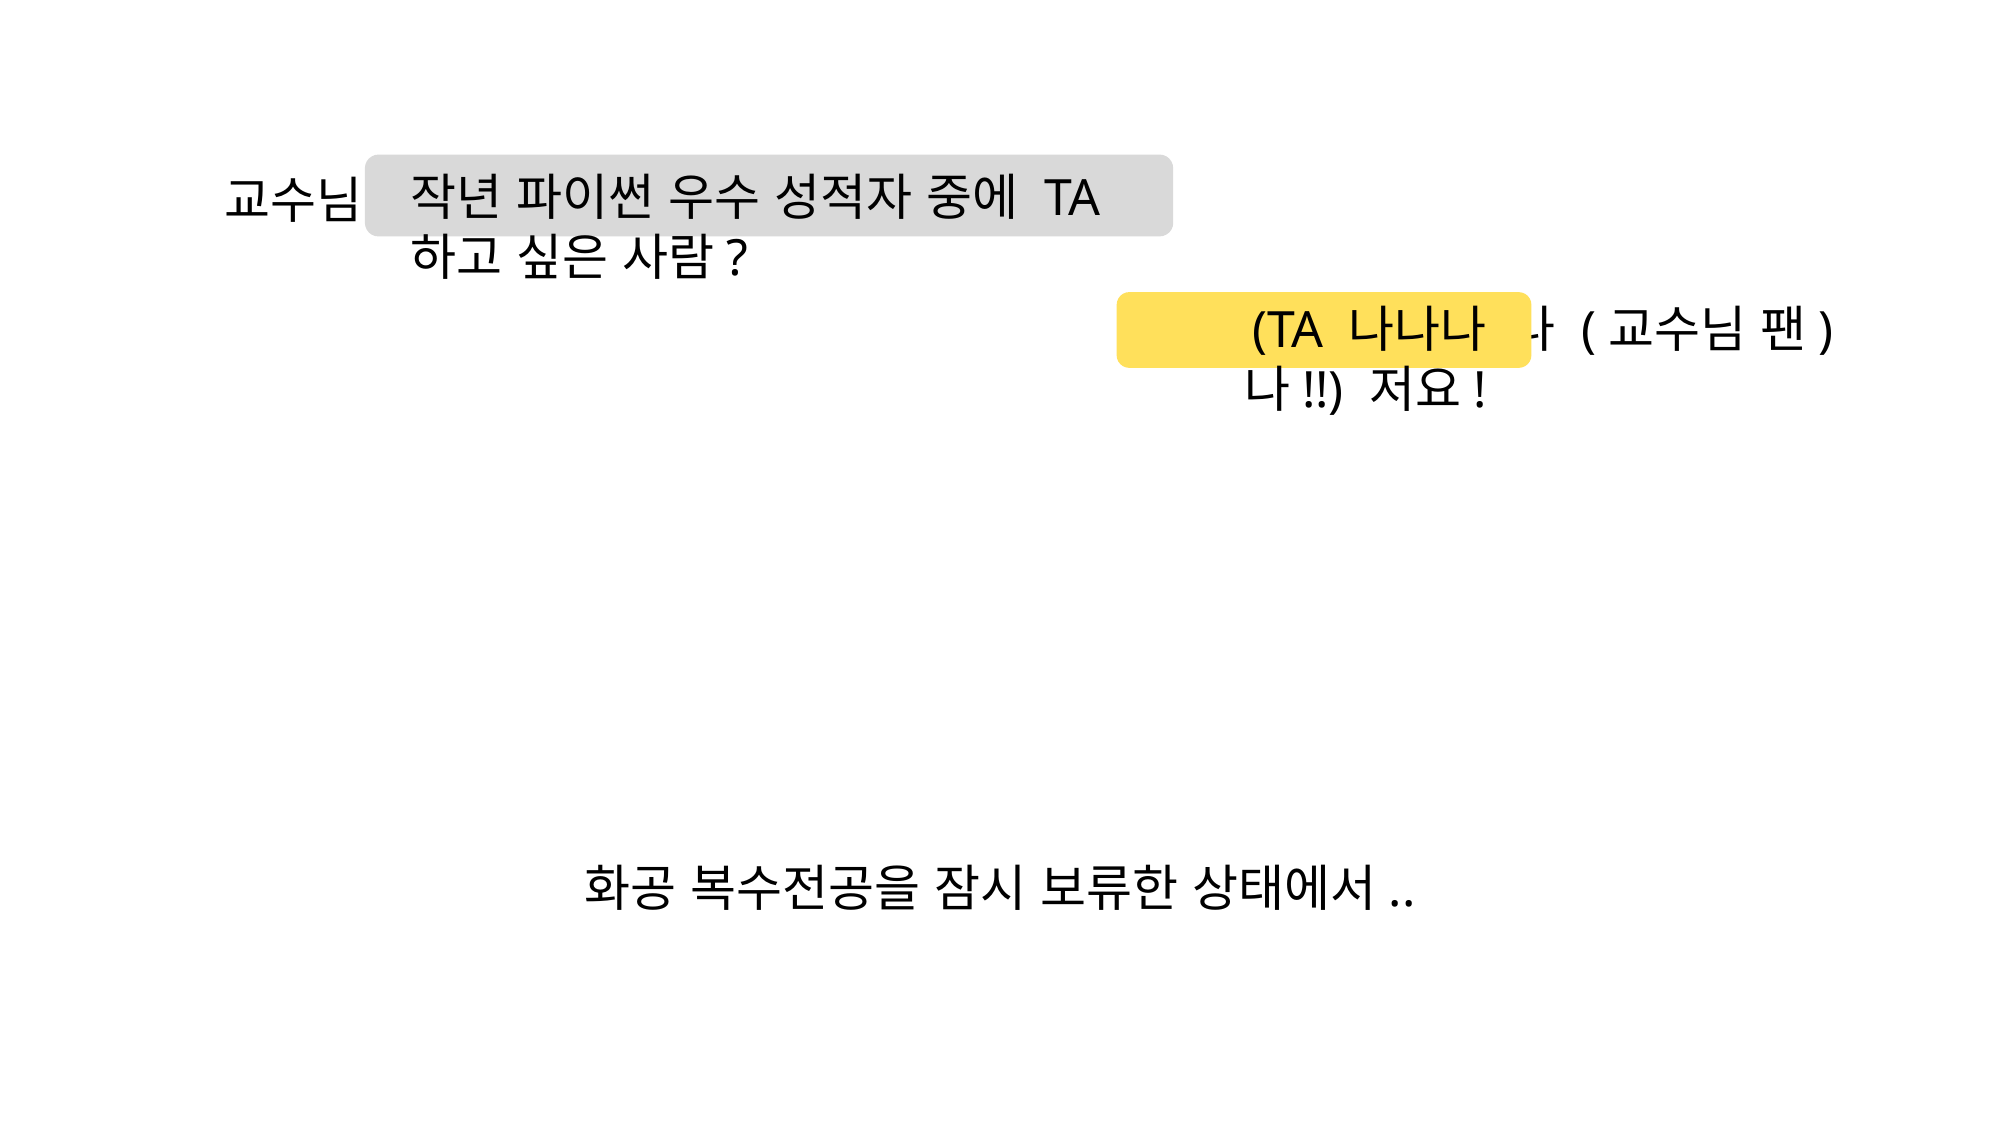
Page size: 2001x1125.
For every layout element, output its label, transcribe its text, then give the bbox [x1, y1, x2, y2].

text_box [242, 154, 1174, 238]
text_box (TA 나나나나!!) 저요! [1141, 289, 1502, 425]
text_box [1502, 291, 1533, 369]
text_box [1115, 291, 1141, 369]
text_box 나 (교수님 팬) [1502, 289, 1849, 365]
text_box 화공 복수전공을 잠시 보류한 상태에서.. [569, 818, 1431, 924]
